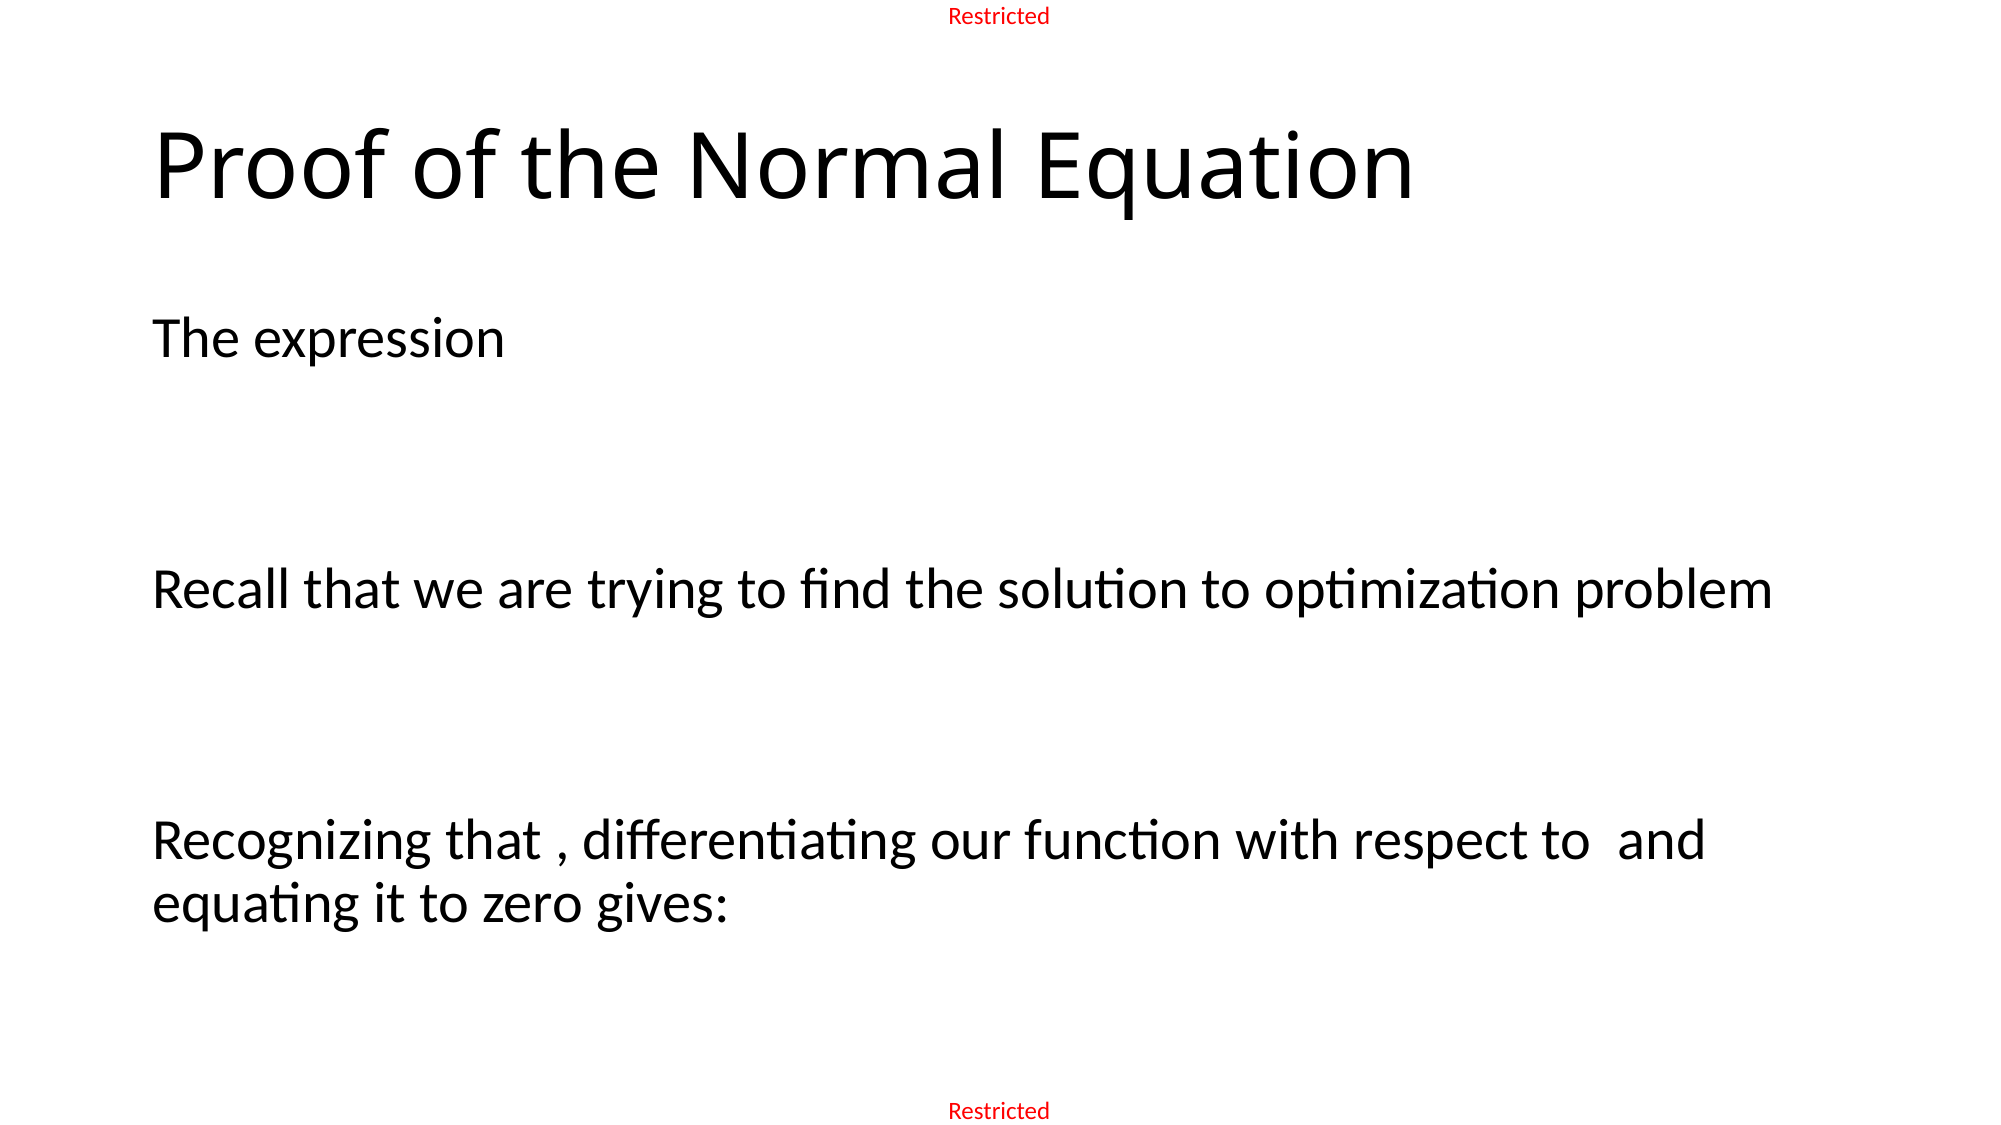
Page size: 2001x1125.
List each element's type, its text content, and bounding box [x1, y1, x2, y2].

title Proof of the Normal Equation [137, 59, 1863, 278]
